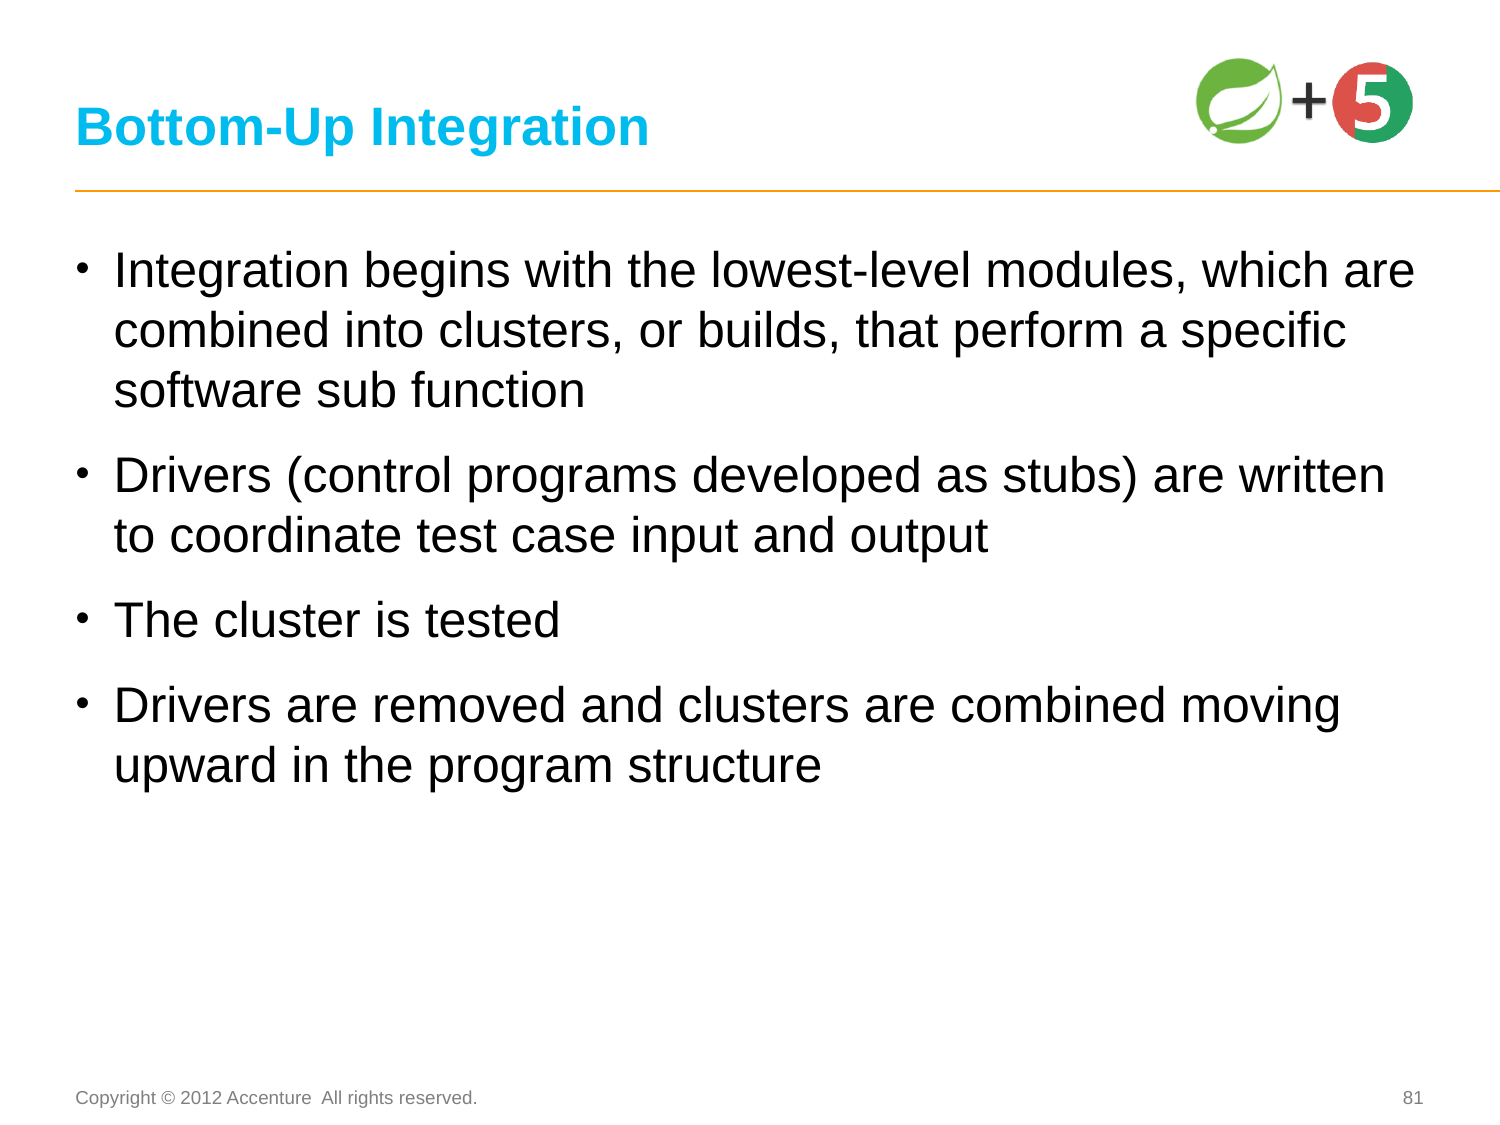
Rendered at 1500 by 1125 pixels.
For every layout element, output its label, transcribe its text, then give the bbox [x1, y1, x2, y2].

title Bottom-Up Integration [75, 27, 1422, 157]
list Integration begins with the lowest-level modules, which are combined into clusters, or builds, that perform a specific software sub function Drivers (control programs developed as stubs) are written to coordinate test case input and output The cluster is tested Drivers are removed and clusters are combined moving upward in the program structure [75, 237, 1438, 913]
